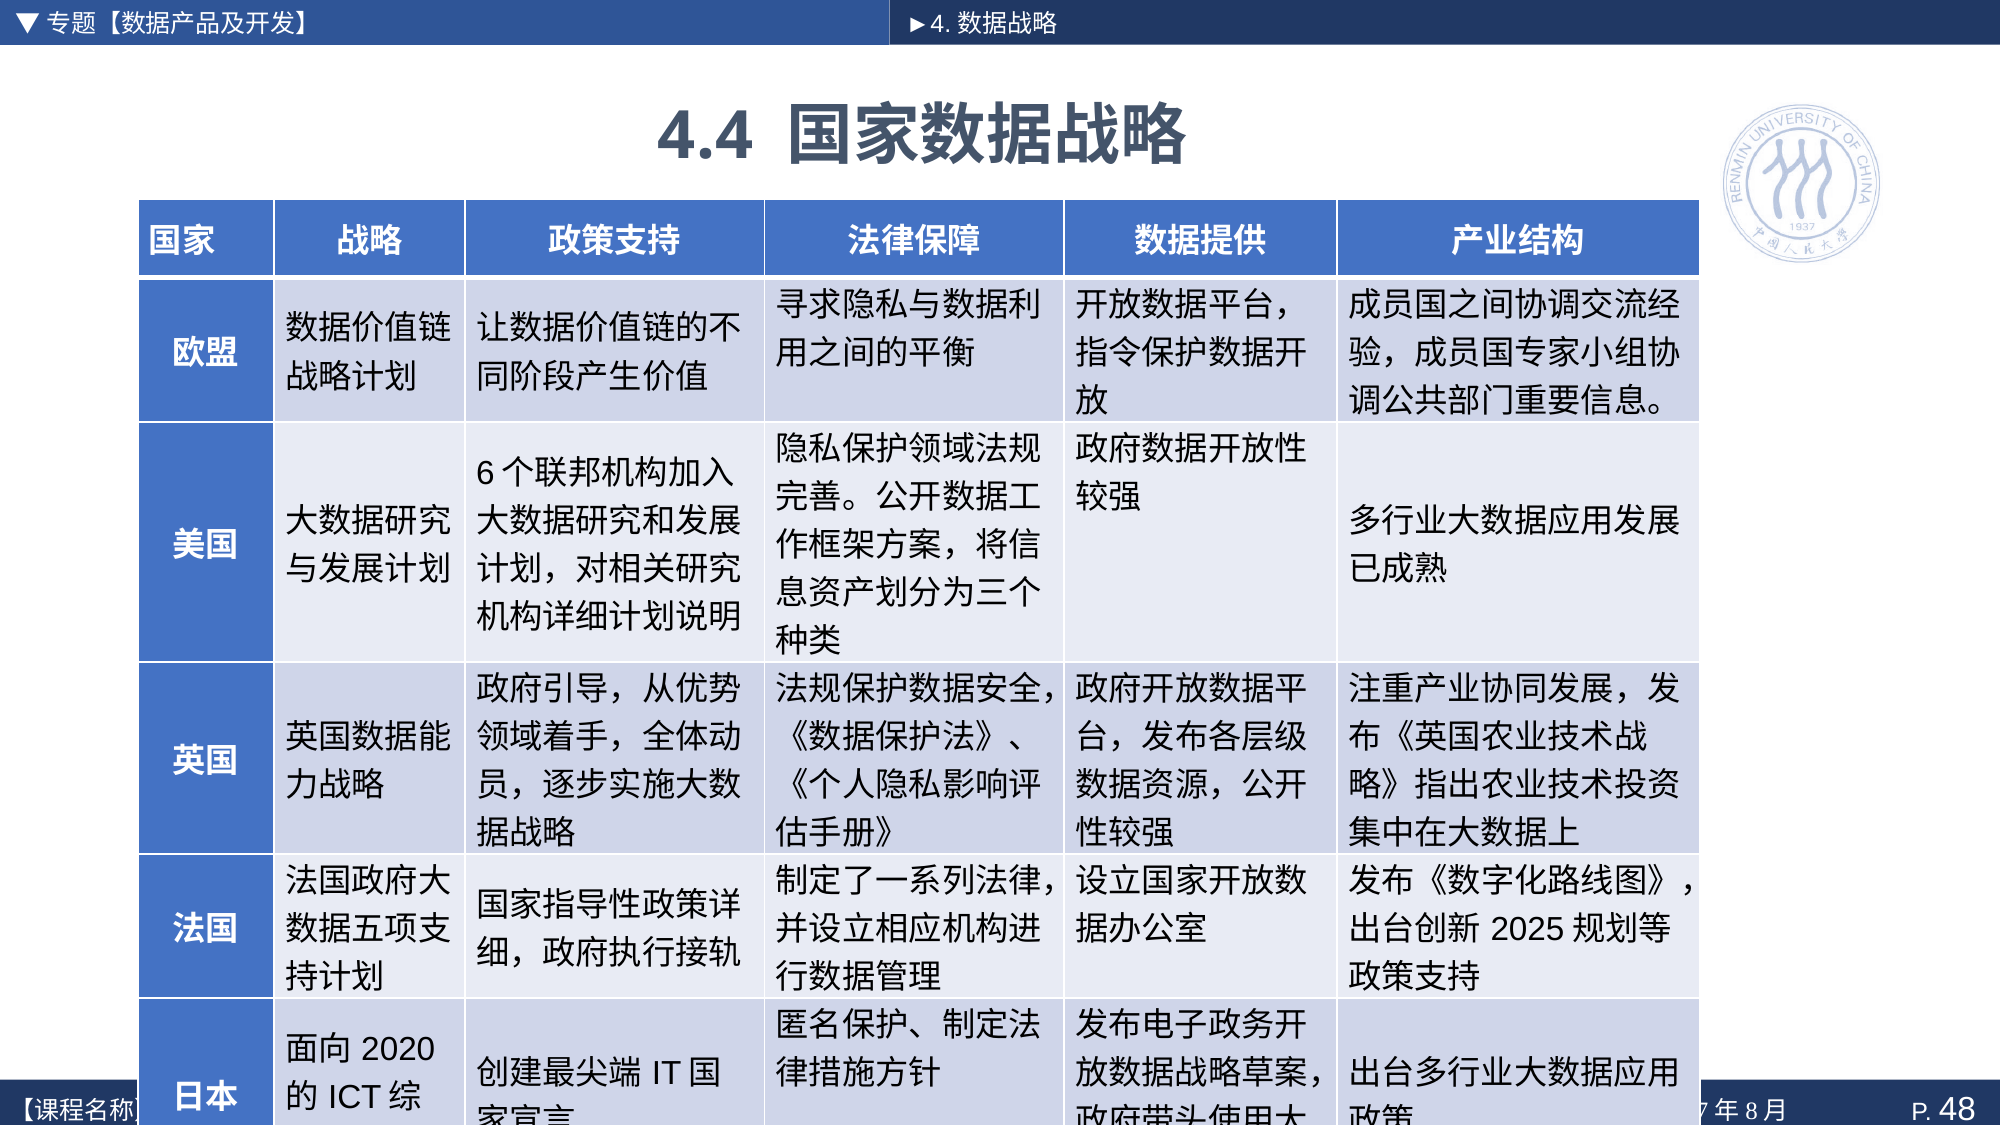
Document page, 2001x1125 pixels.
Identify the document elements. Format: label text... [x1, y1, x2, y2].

table_cell 法规保护数据安全，《数据保护法》、《个人隐私影响评估手册》 [765, 663, 1063, 853]
table_cell 隐私保护领域法规完善。公开数据工作框架方案，将信息资产划分为三个种类 [765, 423, 1063, 661]
table_cell 政府开放数据平台，发布各层级数据资源，公开性较强 [1065, 663, 1336, 853]
table_cell 设立国家开放数据办公室 [1065, 855, 1336, 997]
table_cell 英国 [139, 663, 273, 853]
table_cell 法国 [139, 855, 273, 997]
table_cell 出台多行业大数据应用政策 [1338, 999, 1699, 1125]
table_cell 数据价值链战略计划 [275, 280, 464, 421]
table_cell 政府引导，从优势领域着手，全体动员，逐步实施大数据战略 [466, 663, 764, 853]
table_cell 日本 [139, 999, 273, 1125]
table_cell 注重产业协同发展，发布《英国农业技术战略》指出农业技术投资集中在大数据上 [1338, 663, 1699, 853]
table_cell 大数据研究与发展计划 [275, 423, 464, 661]
table_cell 寻求隐私与数据利用之间的平衡 [765, 280, 1063, 421]
list ►4.数据战略 [890, 0, 1249, 43]
table_cell 多行业大数据应用发展已成熟 [1338, 423, 1699, 661]
table_header 战略 [275, 200, 464, 275]
text_box [249, 0, 281, 31]
table_cell 国家指导性政策详细，政府执行接轨 [466, 855, 764, 997]
table_cell 发布电子政务开放数据战略草案，政府带头使用大数据 [1065, 999, 1336, 1125]
table_header 数据提供 [1065, 200, 1336, 275]
table_cell 成员国之间协调交流经验，成员国专家小组协调公共部门重要信息。 [1338, 280, 1699, 421]
title 4.4 国家数据战略 [64, 64, 1780, 200]
table_cell 美国 [139, 423, 273, 661]
table_cell 开放数据平台，指令保护数据开放 [1065, 280, 1336, 421]
table_cell 英国数据能力战略 [275, 663, 464, 853]
text_box [1287, 315, 1318, 421]
table_cell 匿名保护、制定法律措施方针 [765, 999, 1063, 1125]
table_cell 6个联邦机构加入大数据研究和发展计划，对相关研究机构详细计划说明 [466, 423, 764, 661]
table_cell 创建最尖端IT国家宣言 [466, 999, 764, 1125]
table_cell 制定了一系列法律，并设立相应机构进行数据管理 [765, 855, 1063, 997]
table_header 国家 [139, 200, 273, 275]
table_cell 欧盟 [139, 280, 273, 421]
table_header 产业结构 [1338, 200, 1699, 275]
table_cell 让数据价值链的不同阶段产生价值 [466, 280, 764, 421]
list ▼专题【数据产品及开发】 [0, 0, 725, 43]
table_cell 政府数据开放性较强 [1065, 423, 1336, 661]
table_header 政策支持 [466, 200, 764, 275]
table_cell 法国政府大数据五项支持计划 [275, 855, 464, 997]
table_header 法律保障 [765, 200, 1063, 275]
table_cell 面向2020的ICT综合战略 [275, 999, 464, 1125]
table_cell 发布《数字化路线图》，出台创新2025规划等政策支持 [1338, 855, 1699, 997]
